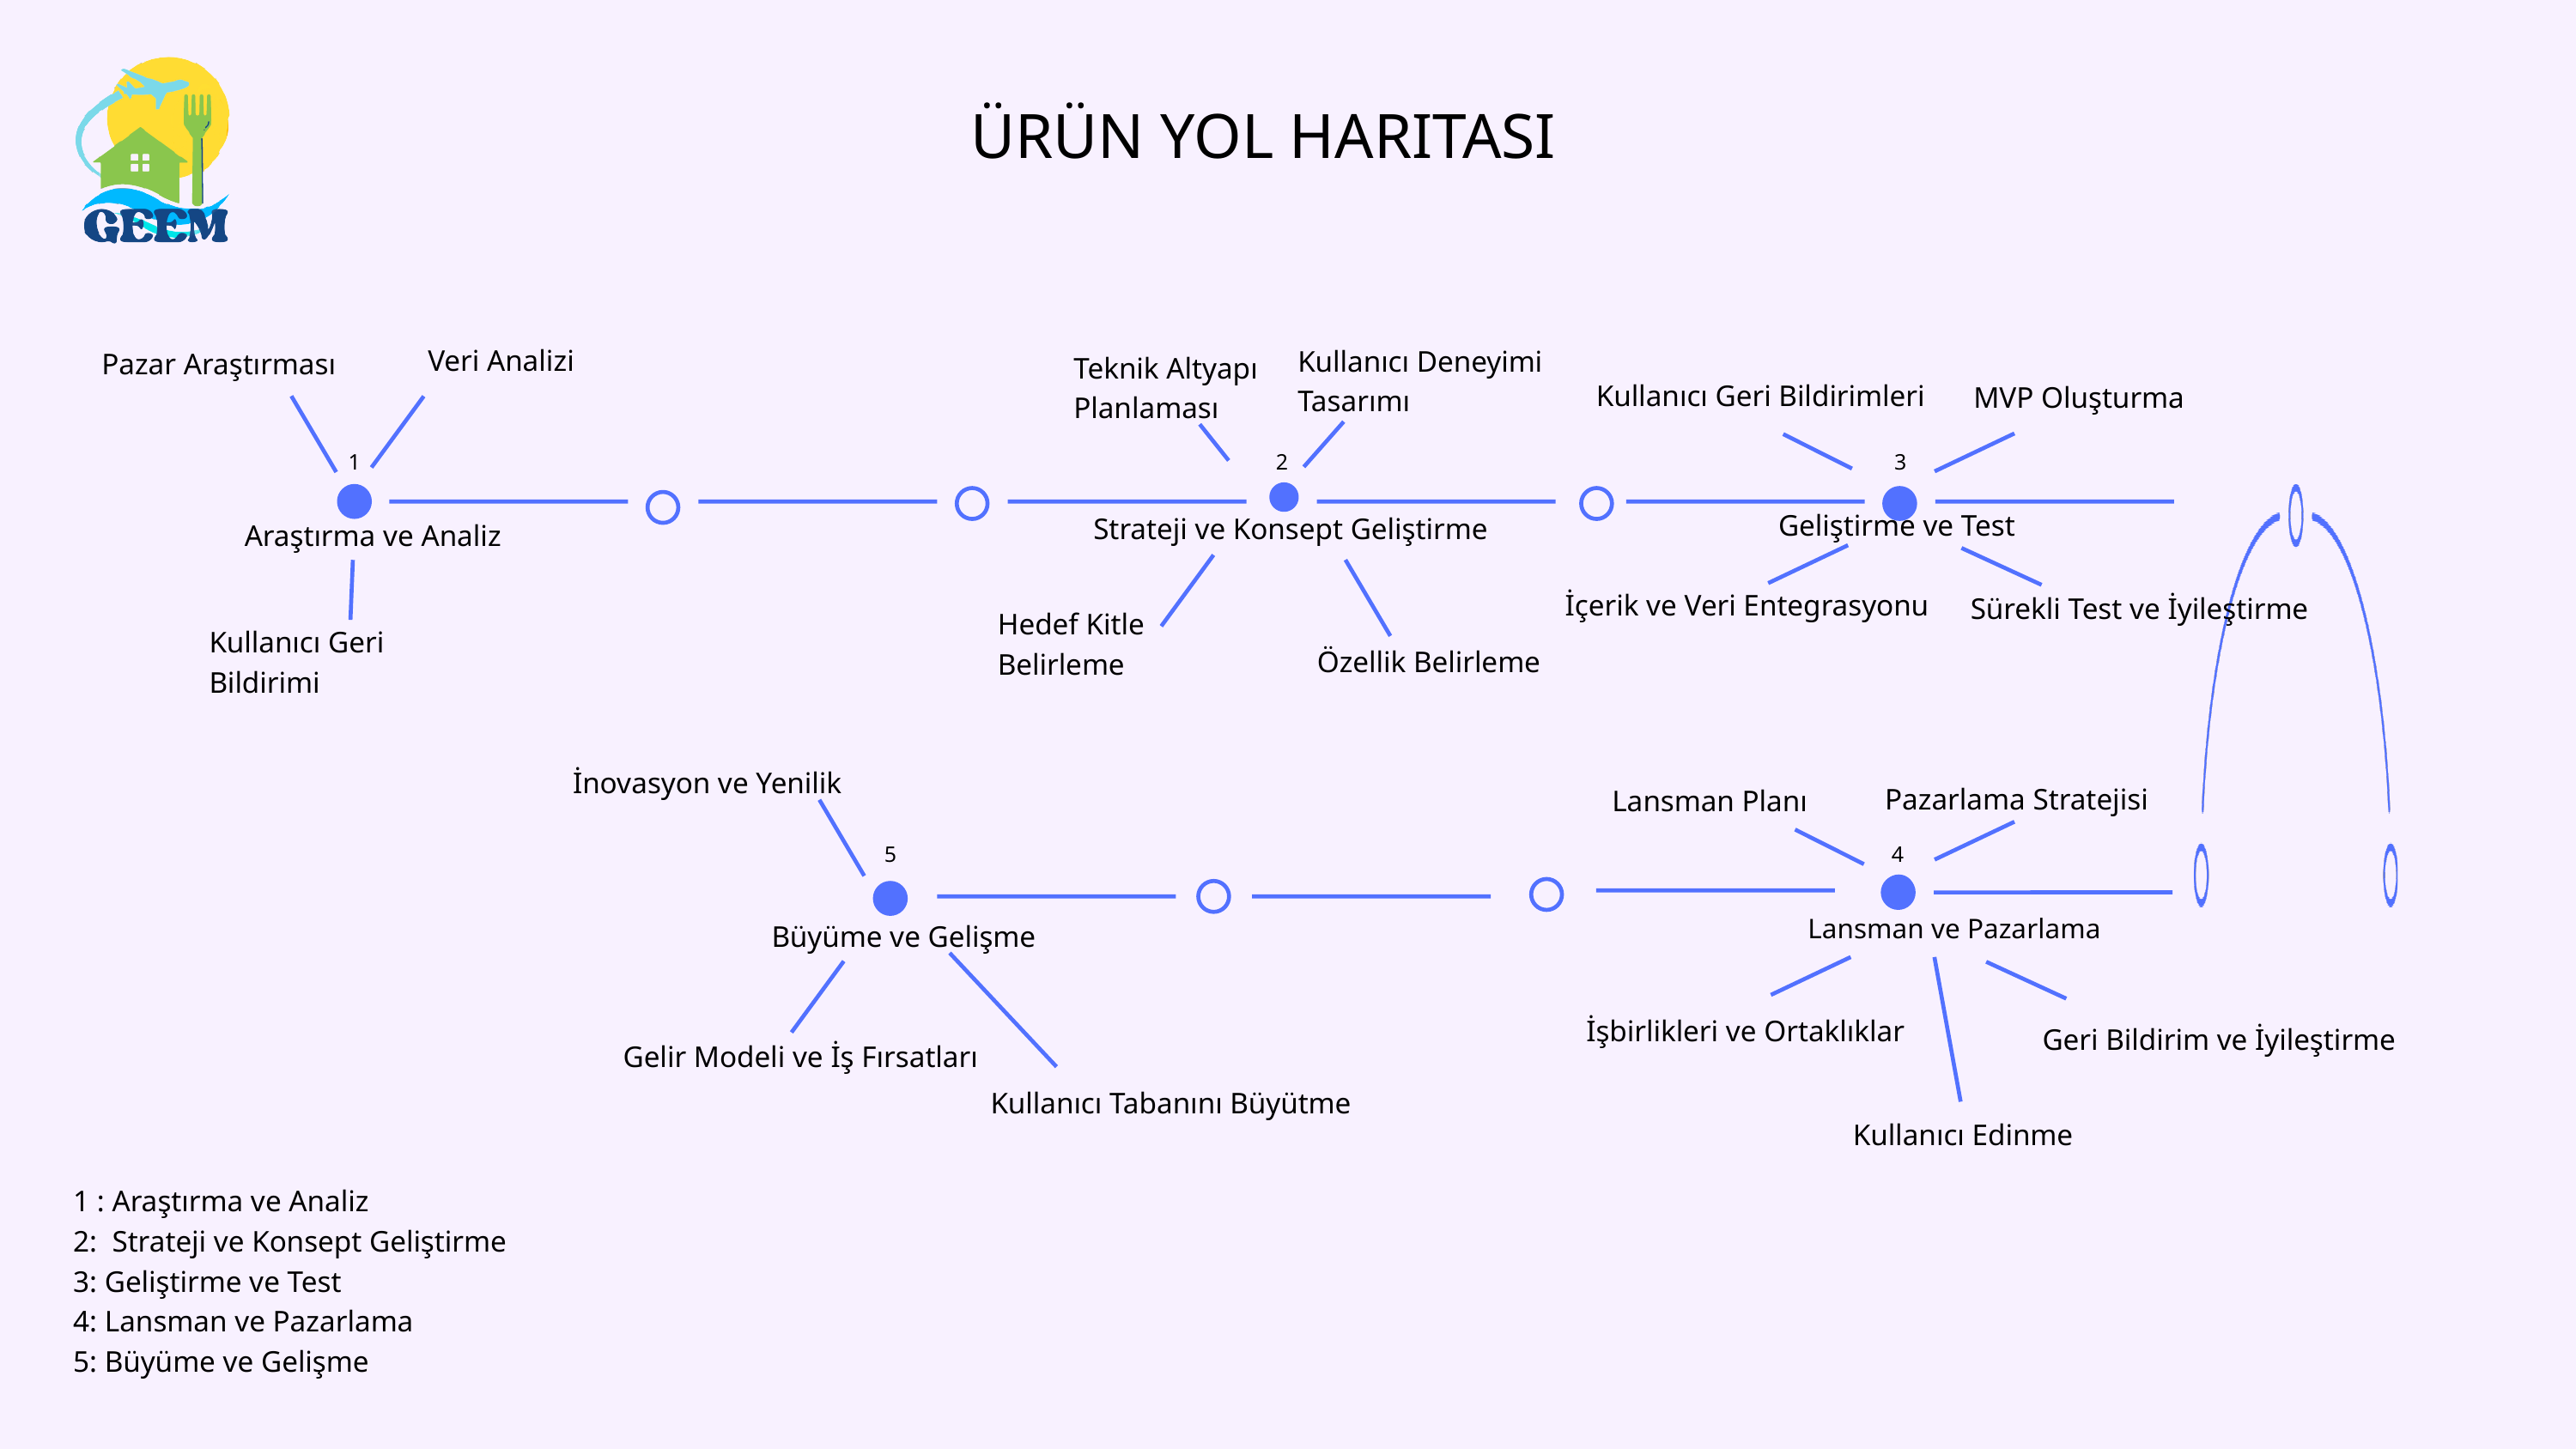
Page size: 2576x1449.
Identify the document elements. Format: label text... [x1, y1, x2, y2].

text_box 4 [1807, 836, 1988, 867]
text_box Pazarlama Stratejisi [1885, 775, 2250, 816]
text_box [0, 0, 370, 376]
text_box Geliştirme ve Test [1778, 501, 2123, 583]
text_box Kullanıcı Tabanını Büyütme [990, 1079, 1355, 1120]
text_box Lansman ve Pazarlama [1807, 906, 2117, 1021]
text_box 2 [1192, 444, 1372, 475]
text_box Kullanıcı Deneyimi Tasarımı [1297, 337, 1547, 418]
text_box İnovasyon ve Yenilik [573, 759, 938, 799]
text_box İşbirlikleri ve Ortaklıklar [1586, 1007, 1951, 1048]
text_box Lansman Planı [1612, 776, 1977, 817]
text_box Büyüme ve Gelişme [771, 912, 1173, 954]
text_box Veri Analizi [428, 336, 677, 378]
text_box MVP Oluşturma [1973, 373, 2338, 414]
text_box 3 [1810, 444, 1990, 475]
text_box 1 [264, 444, 444, 475]
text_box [1581, 488, 1613, 519]
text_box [1271, 484, 1297, 511]
text_box İçerik ve Veri Entegrasyonu [1564, 581, 1939, 621]
text_box Araştırma ve Analiz [244, 511, 534, 552]
text_box Gelir Modeli ve İş Fırsatları [623, 1034, 988, 1074]
text_box ÜRÜN YOL HARITASI [855, 84, 1687, 171]
text_box 1 : Araştırma ve Analiz 2: Strateji ve Konsept Geliştirme 3: Geliştirme ve Test 4: Lansman ve Pazarlama 5: Büyüme ve Gelişme [73, 1177, 825, 1379]
text_box Strateji ve Konsept Geliştirme [1093, 505, 1498, 546]
text_box [2193, 484, 2398, 907]
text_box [647, 491, 679, 524]
text_box Pazar Araştırması [101, 376, 351, 381]
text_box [1884, 876, 1913, 905]
text_box Sürekli Test ve İyileştirme [1970, 585, 2336, 626]
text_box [874, 882, 907, 914]
text_box Kullanıcı Geri Bildirimleri [1595, 372, 1961, 413]
text_box Kullanıcı Geri Bildirimi [209, 618, 501, 739]
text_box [956, 488, 988, 519]
text_box Teknik Altyapı Planlaması [1073, 343, 1323, 425]
text_box Hedef Kitle Belirleme [997, 600, 1272, 681]
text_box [338, 485, 370, 518]
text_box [1884, 488, 1916, 519]
text_box Kullanıcı Edinme [1852, 1111, 2218, 1152]
text_box Özellik Belirleme [1316, 638, 1566, 679]
text_box Geri Bildirim ve İyileştirme [2042, 1016, 2451, 1056]
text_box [1198, 880, 1230, 912]
text_box 5 [800, 836, 981, 867]
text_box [1530, 878, 1563, 911]
